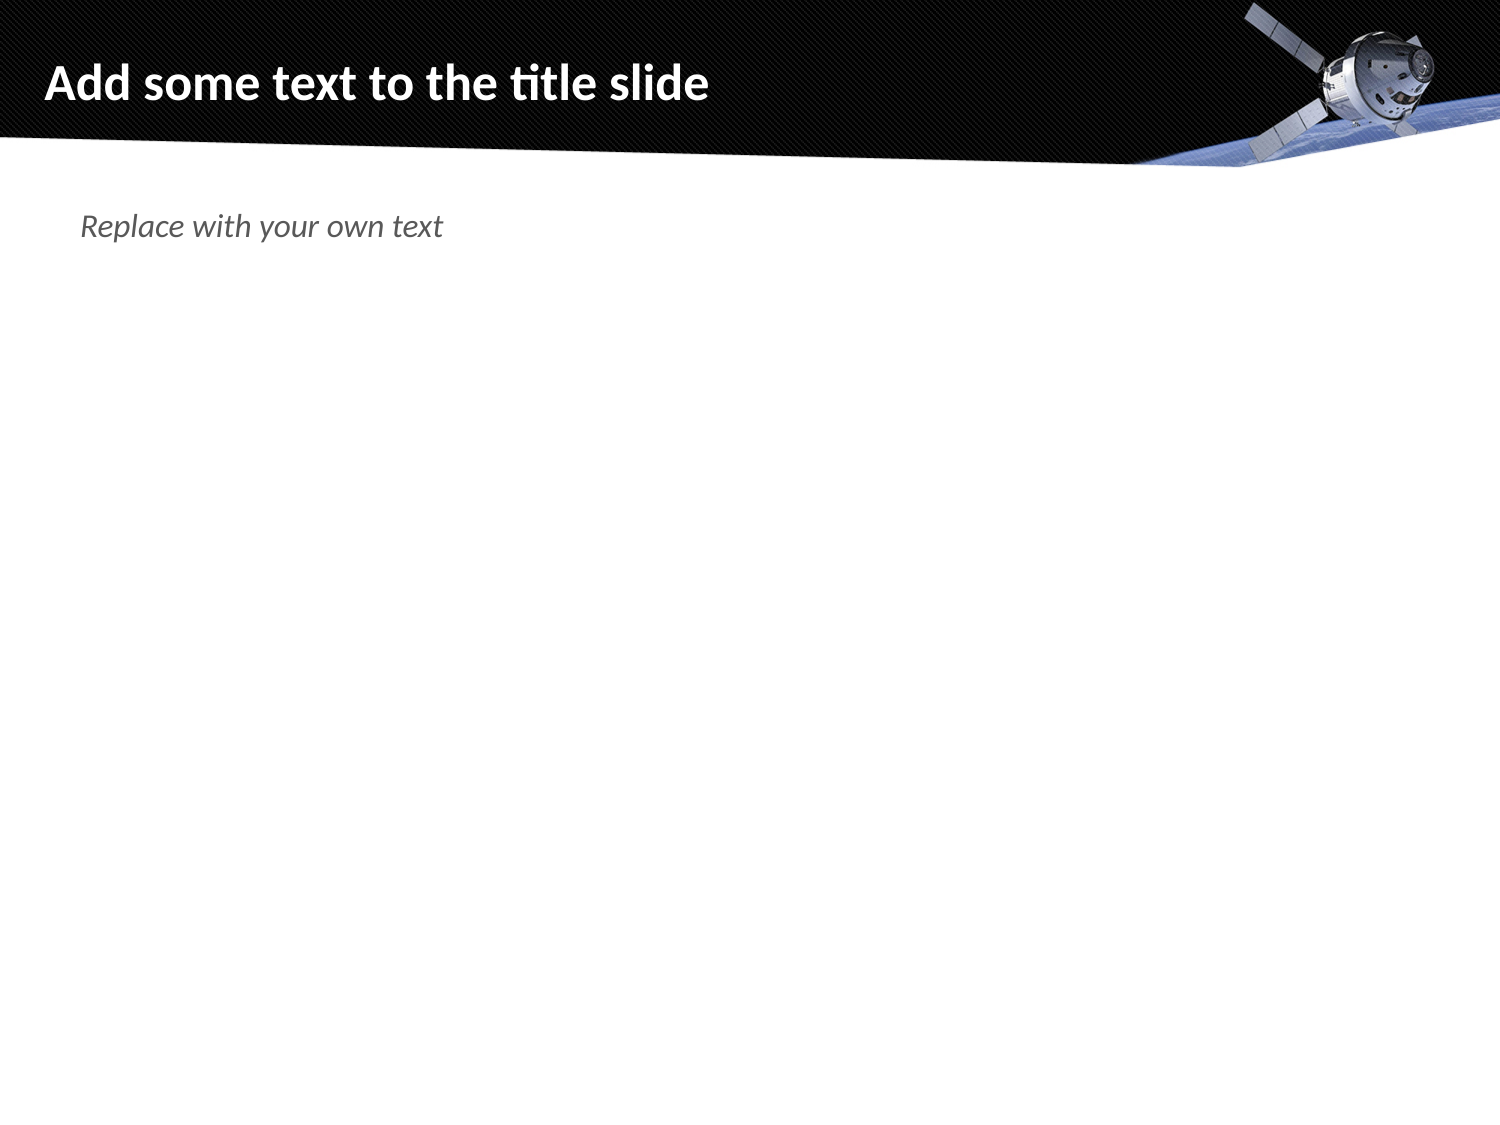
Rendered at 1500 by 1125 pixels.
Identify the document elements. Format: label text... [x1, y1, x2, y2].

list Replace with your own text [64, 196, 1444, 1045]
picture [0, 0, 1500, 1125]
title Add some text to the title slide [29, 14, 1287, 146]
